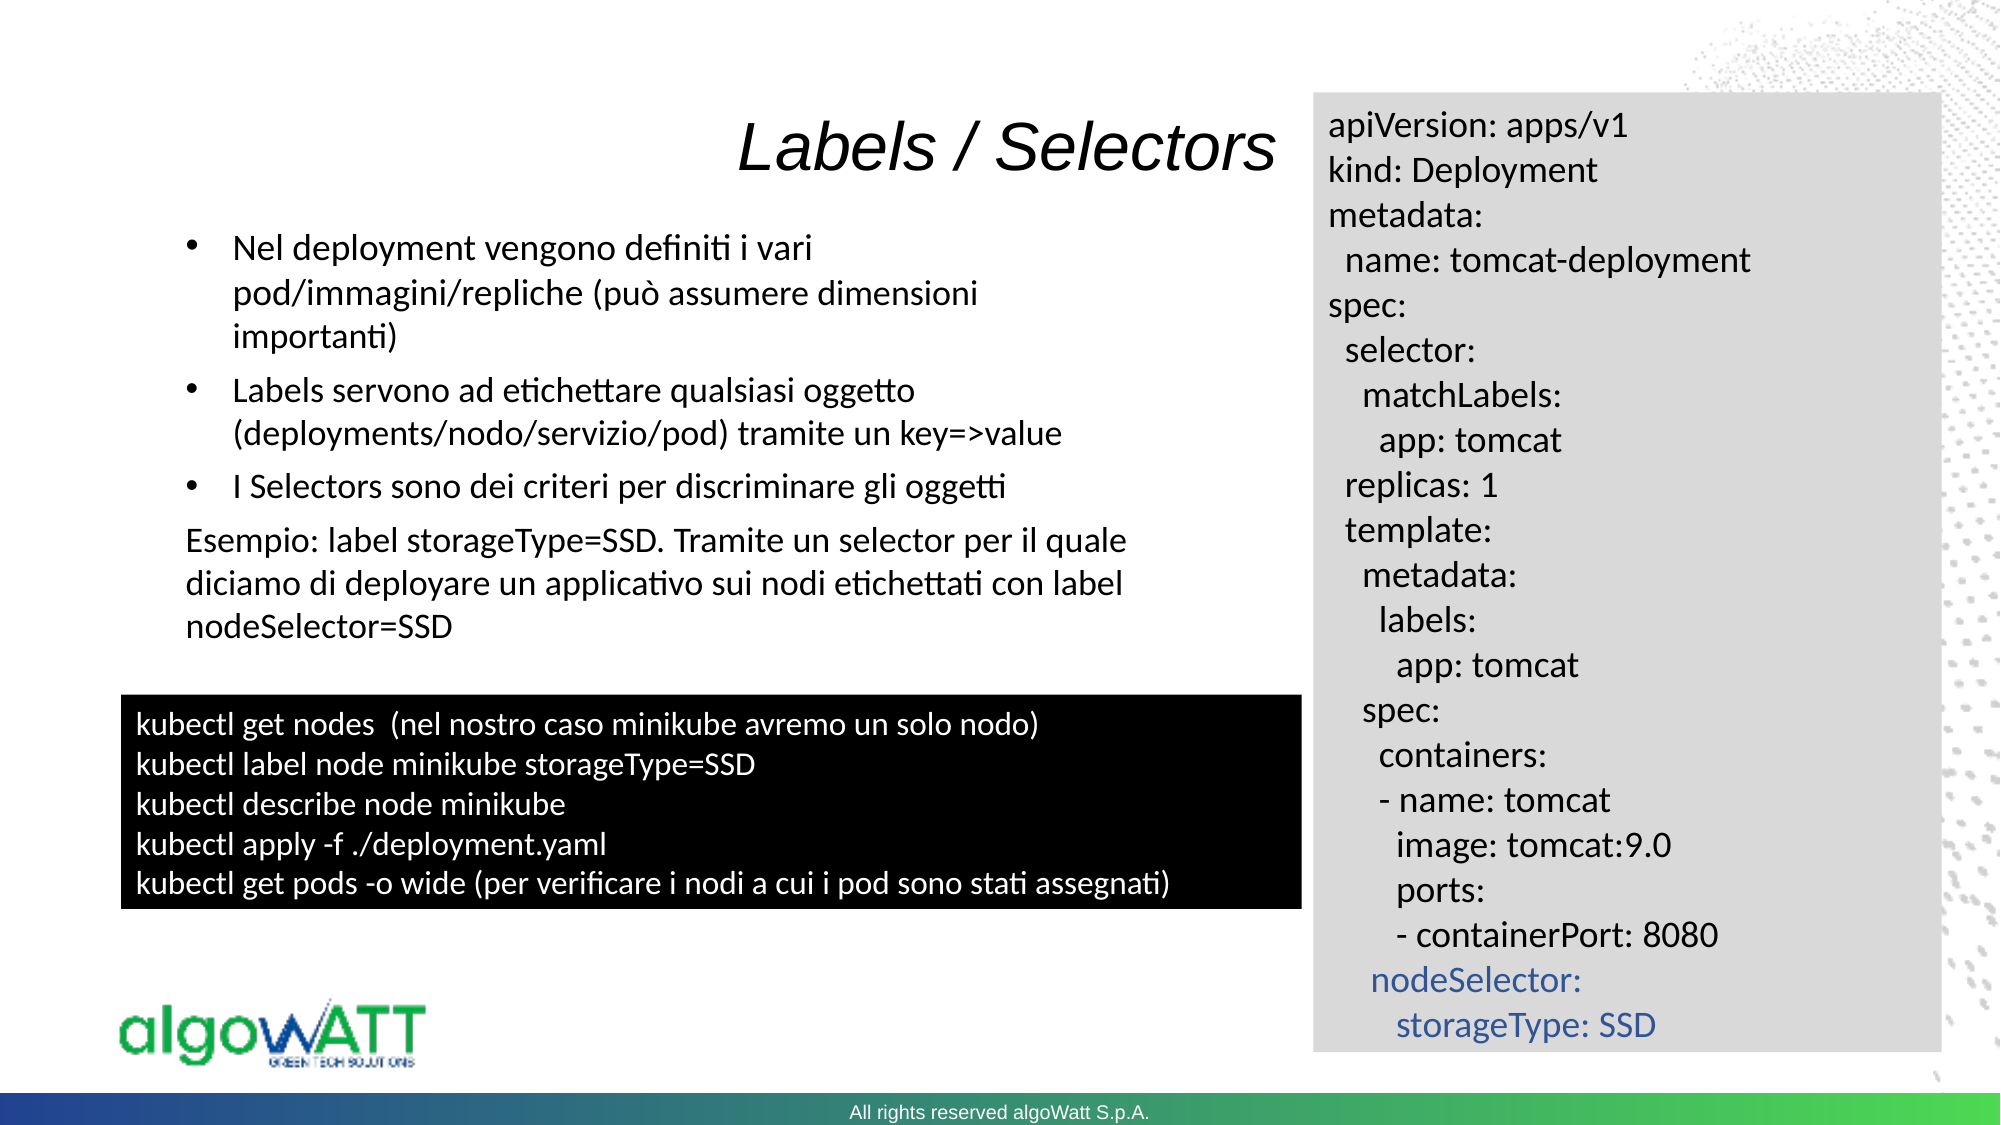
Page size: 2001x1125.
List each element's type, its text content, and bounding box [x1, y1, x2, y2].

picture [112, 978, 443, 1087]
picture [1370, 0, 2000, 1094]
text_box apiVersion: apps/v1 kind: Deployment metadata: name: tomcat-deployment spec: selector: matchLabels: app: tomcat replicas: 1 template: metadata: labels: app: tomcat spec: containers: - name: tomcat image: tomcat:9.0 ports: - containerPort: 8080 nodeSelector: storageType: SSD [1313, 92, 1942, 1053]
footer All rights reserved algoWatt S.p.A. [662, 1082, 1338, 1125]
text_box kubectl get nodes (nel nostro caso minikube avremo un solo nodo) kubectl label node minikube storageType=SSD kubectl describe node minikube kubectl apply -f ./deployment.yaml kubectl get pods -o wide (per verificare i nodi a cui i pod sono stati assegnati) [121, 694, 1302, 909]
list Nel deployment vengono definiti i vari pod/immagini/repliche (può assumere dimensioni importanti) Labels servono ad etichettare qualsiasi oggetto (deployments/nodo/servizio/pod) tramite un key=>value I Selectors sono dei criteri per discriminare gli oggetti Esempio: label storageType=SSD. Tramite un selector per il quale diciamo di deployare un applicativo sui nodi etichettati con label nodeSelector=SSD [137, 215, 1150, 694]
text_box Labels / Selectors [137, 92, 1313, 215]
